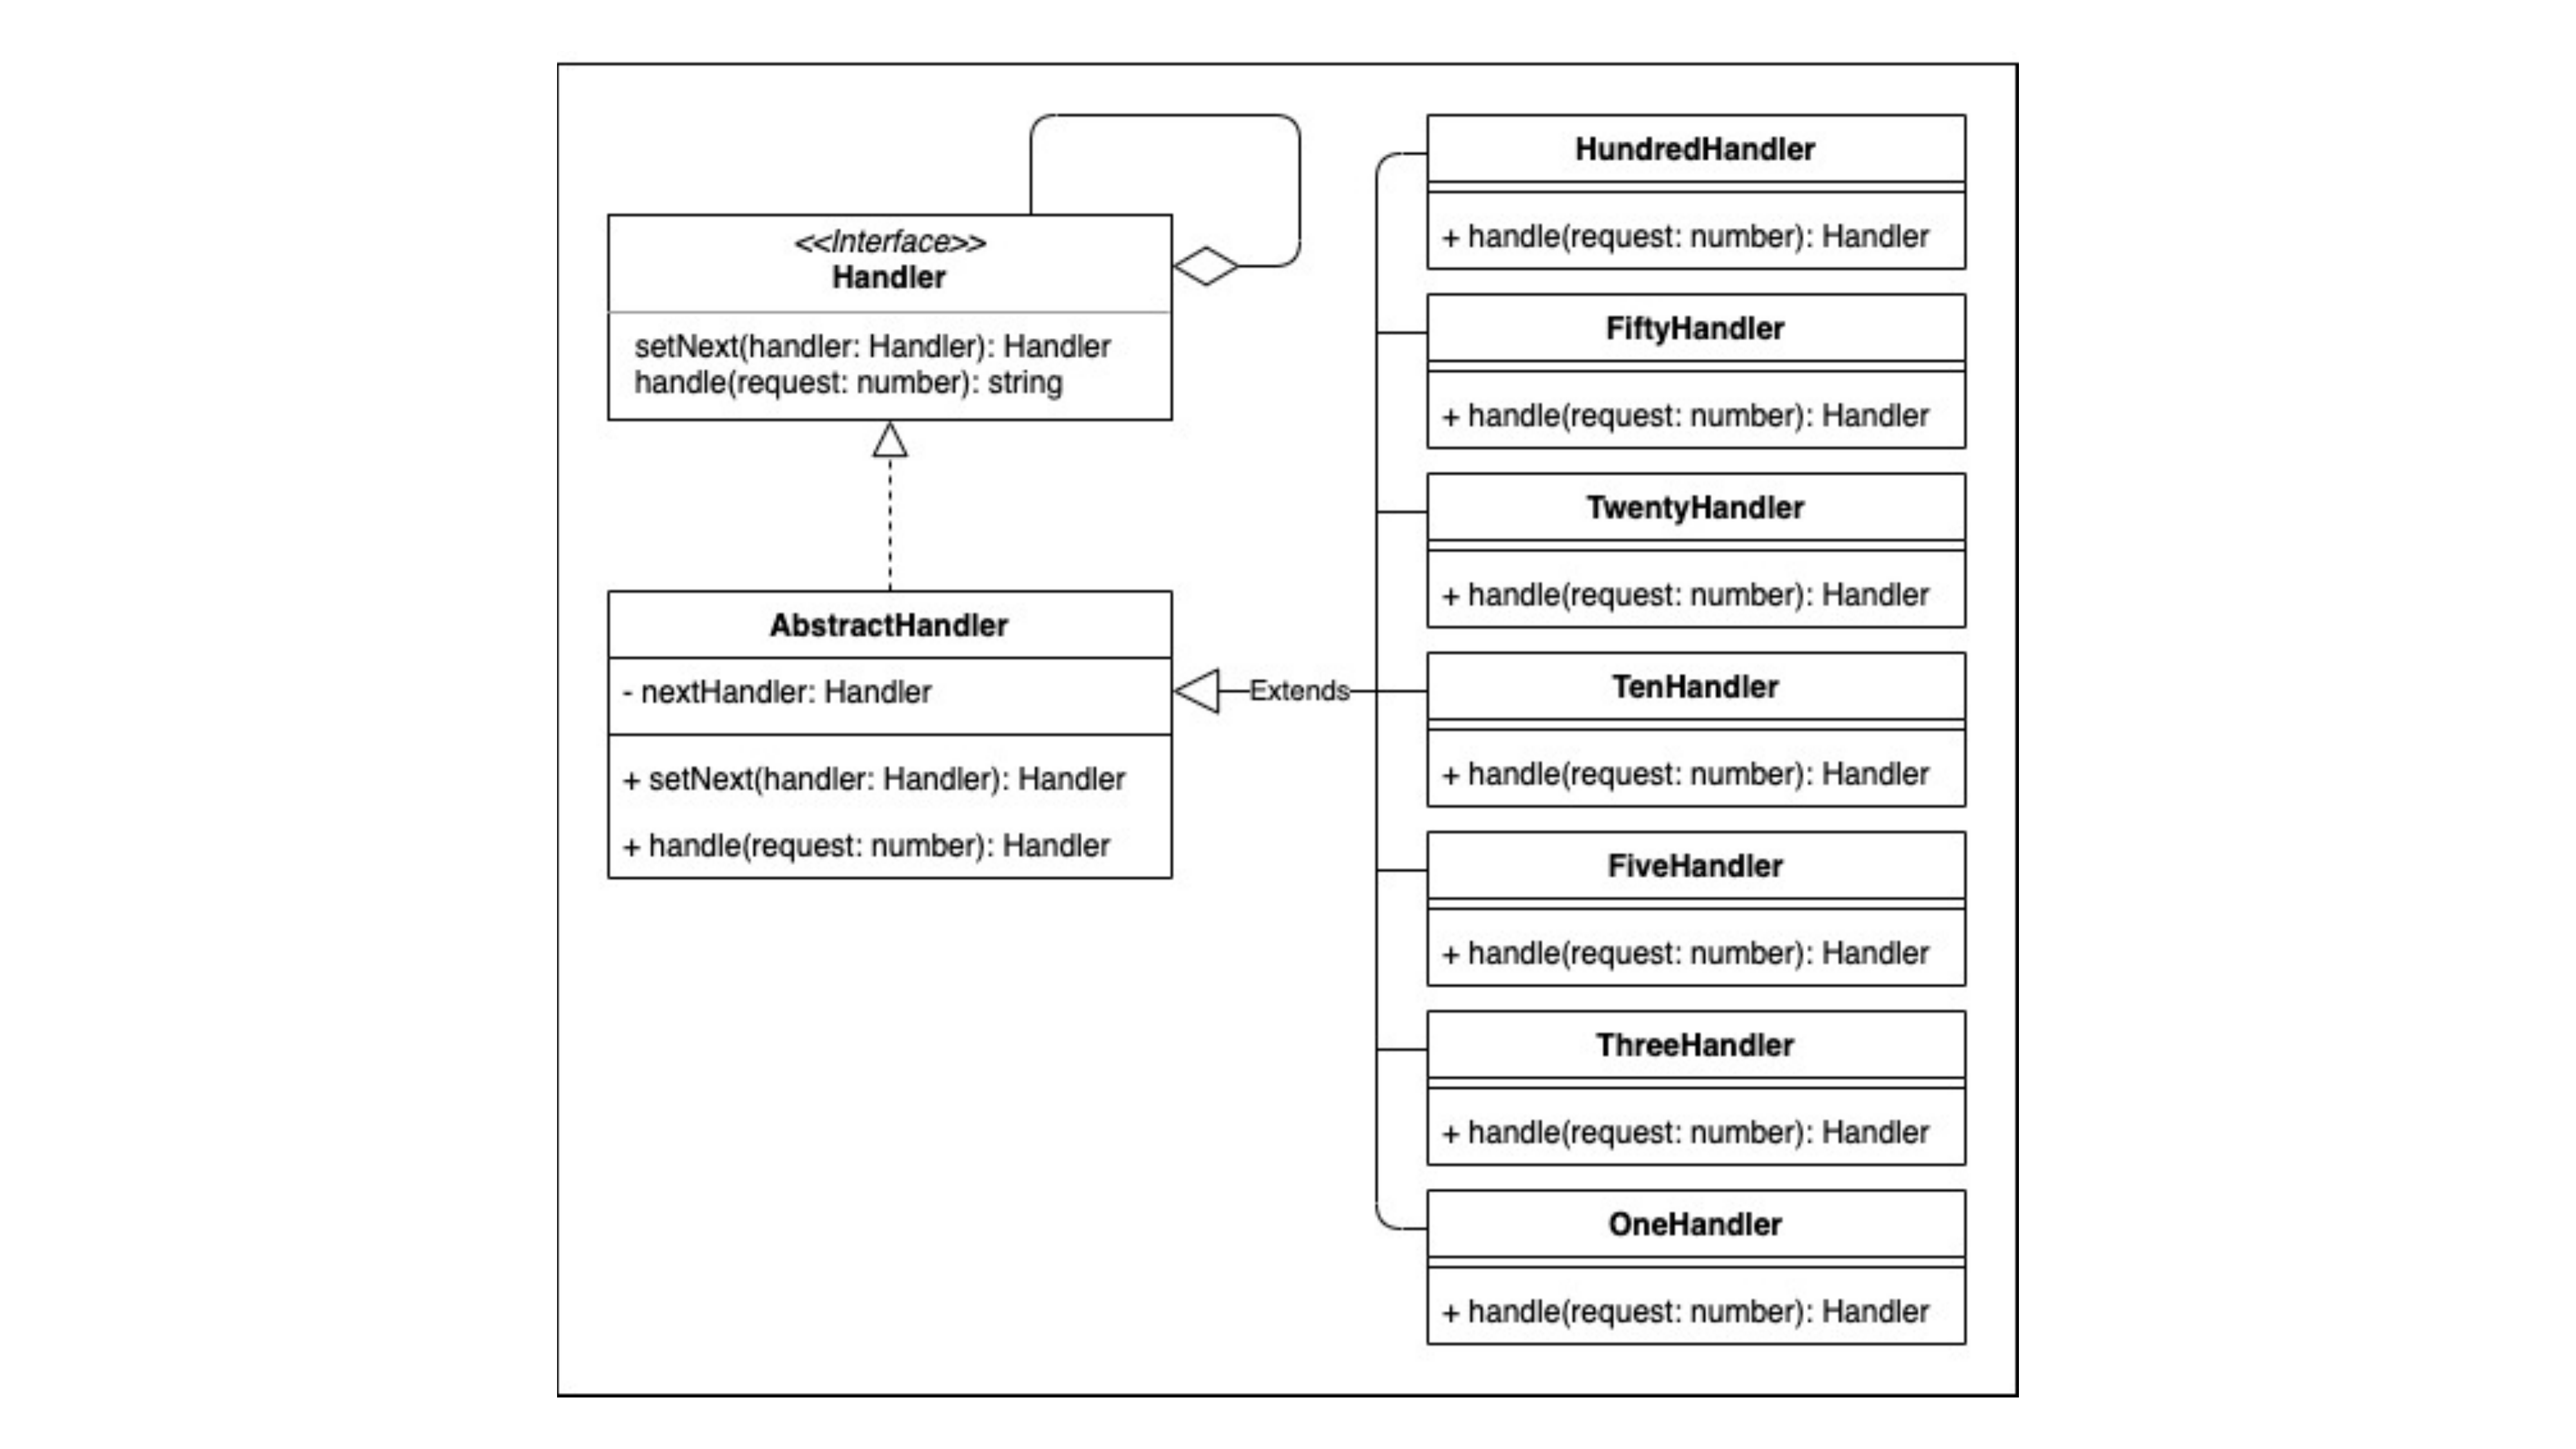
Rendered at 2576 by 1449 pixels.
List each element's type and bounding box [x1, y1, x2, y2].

picture [557, 51, 2019, 1398]
